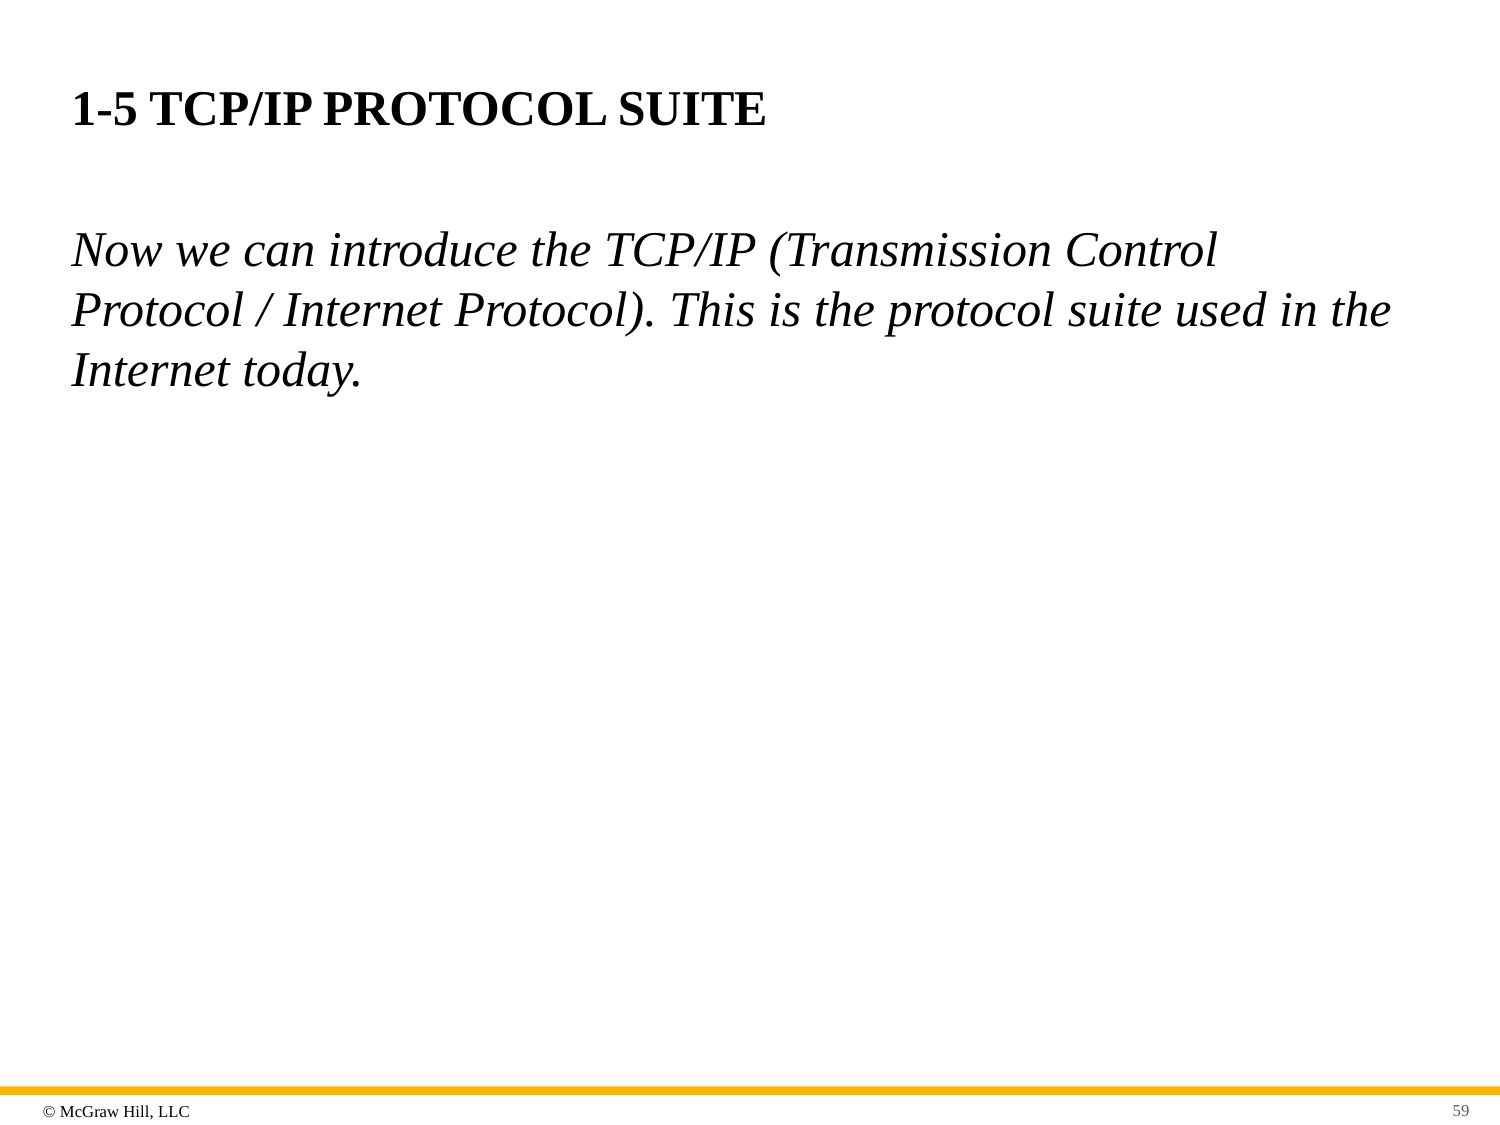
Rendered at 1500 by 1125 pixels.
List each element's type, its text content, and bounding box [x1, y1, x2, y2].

slide_number 59 [1418, 1096, 1477, 1123]
list Now we can introduce the TCP/IP (Transmission Control Protocol / Internet Protocol). This is the protocol suite used in the Internet today. [56, 209, 1444, 1026]
title 1-5 TCP/IP PROTOCOL SUITE [56, 50, 1444, 162]
